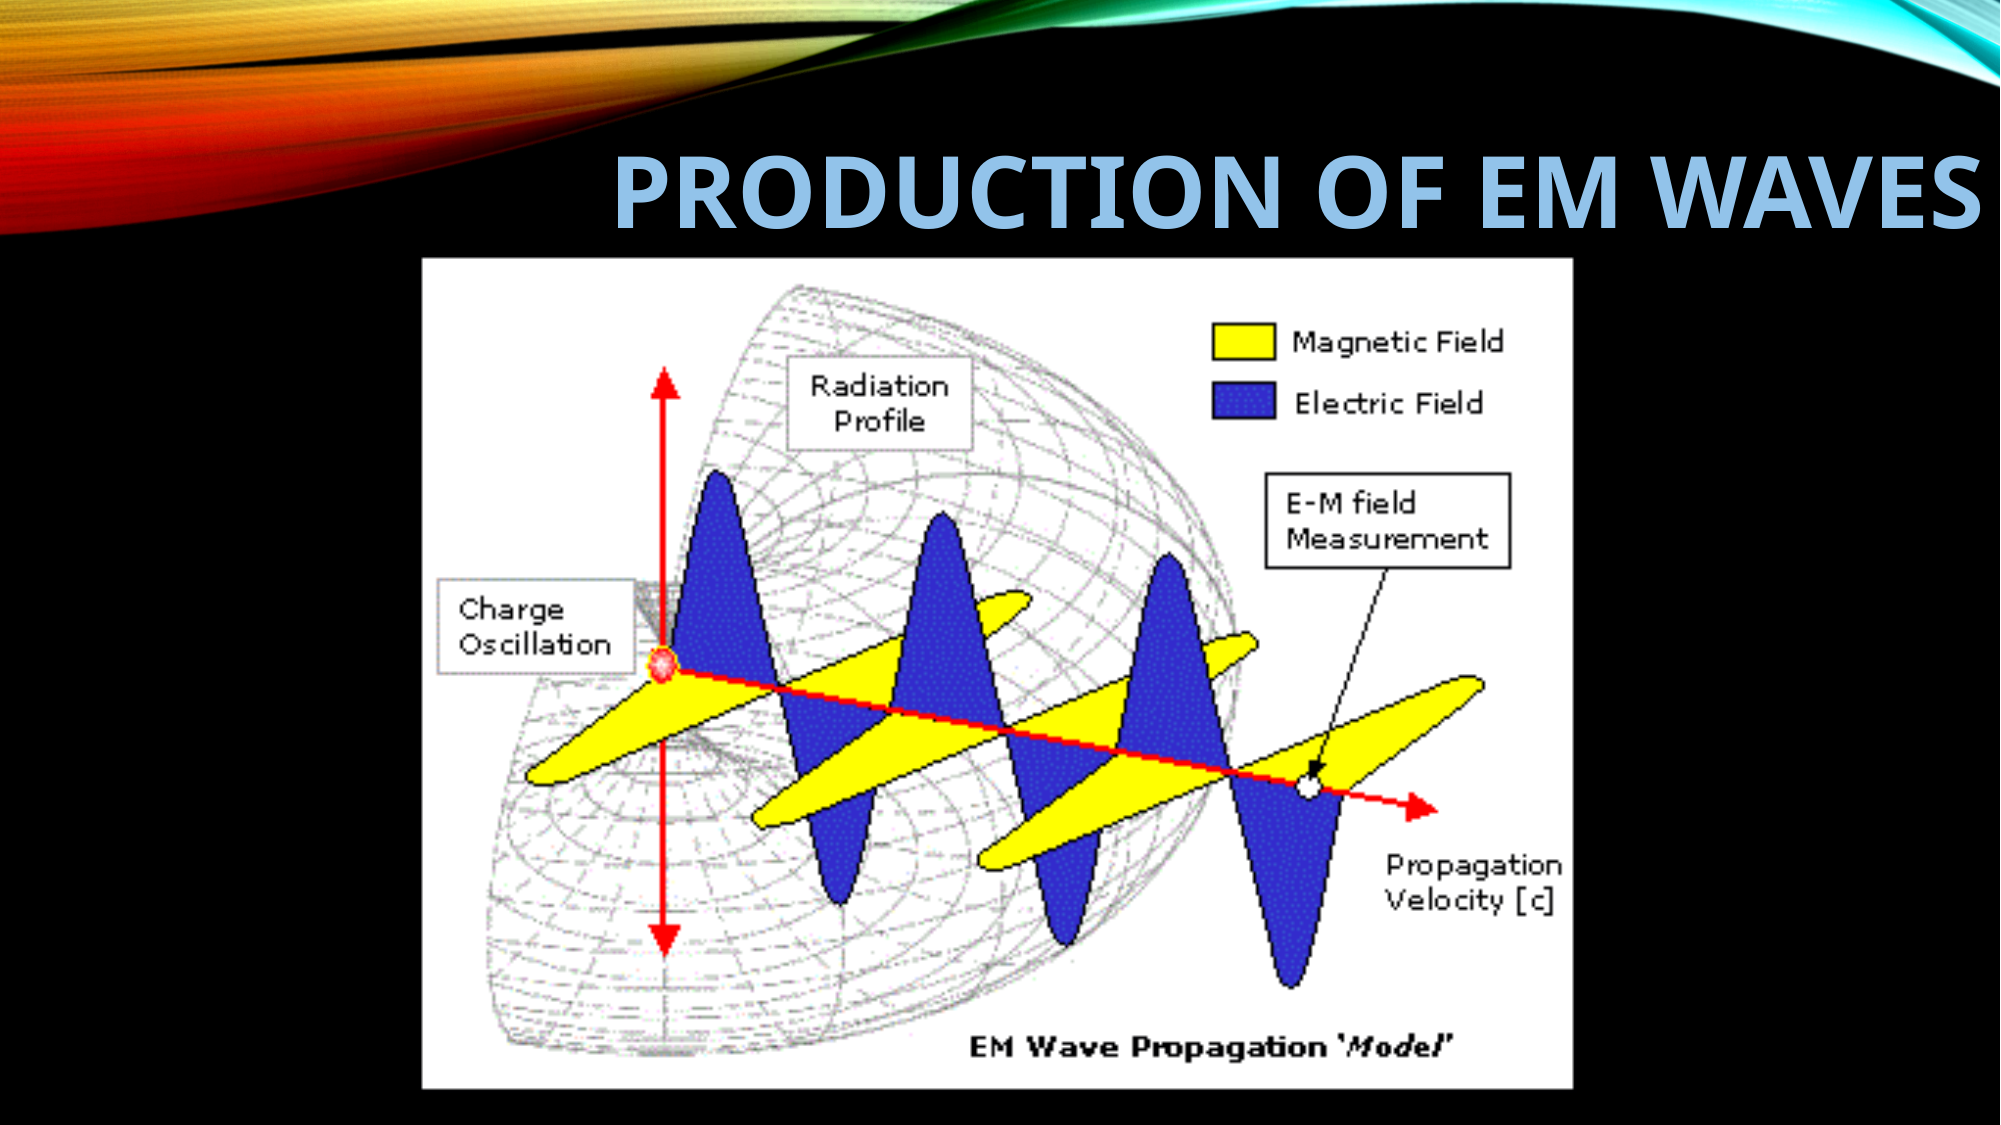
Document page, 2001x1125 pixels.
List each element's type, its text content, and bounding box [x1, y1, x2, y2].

picture [420, 255, 1578, 1093]
title Production of EM Waves [587, 90, 2000, 303]
picture [0, 0, 2000, 237]
